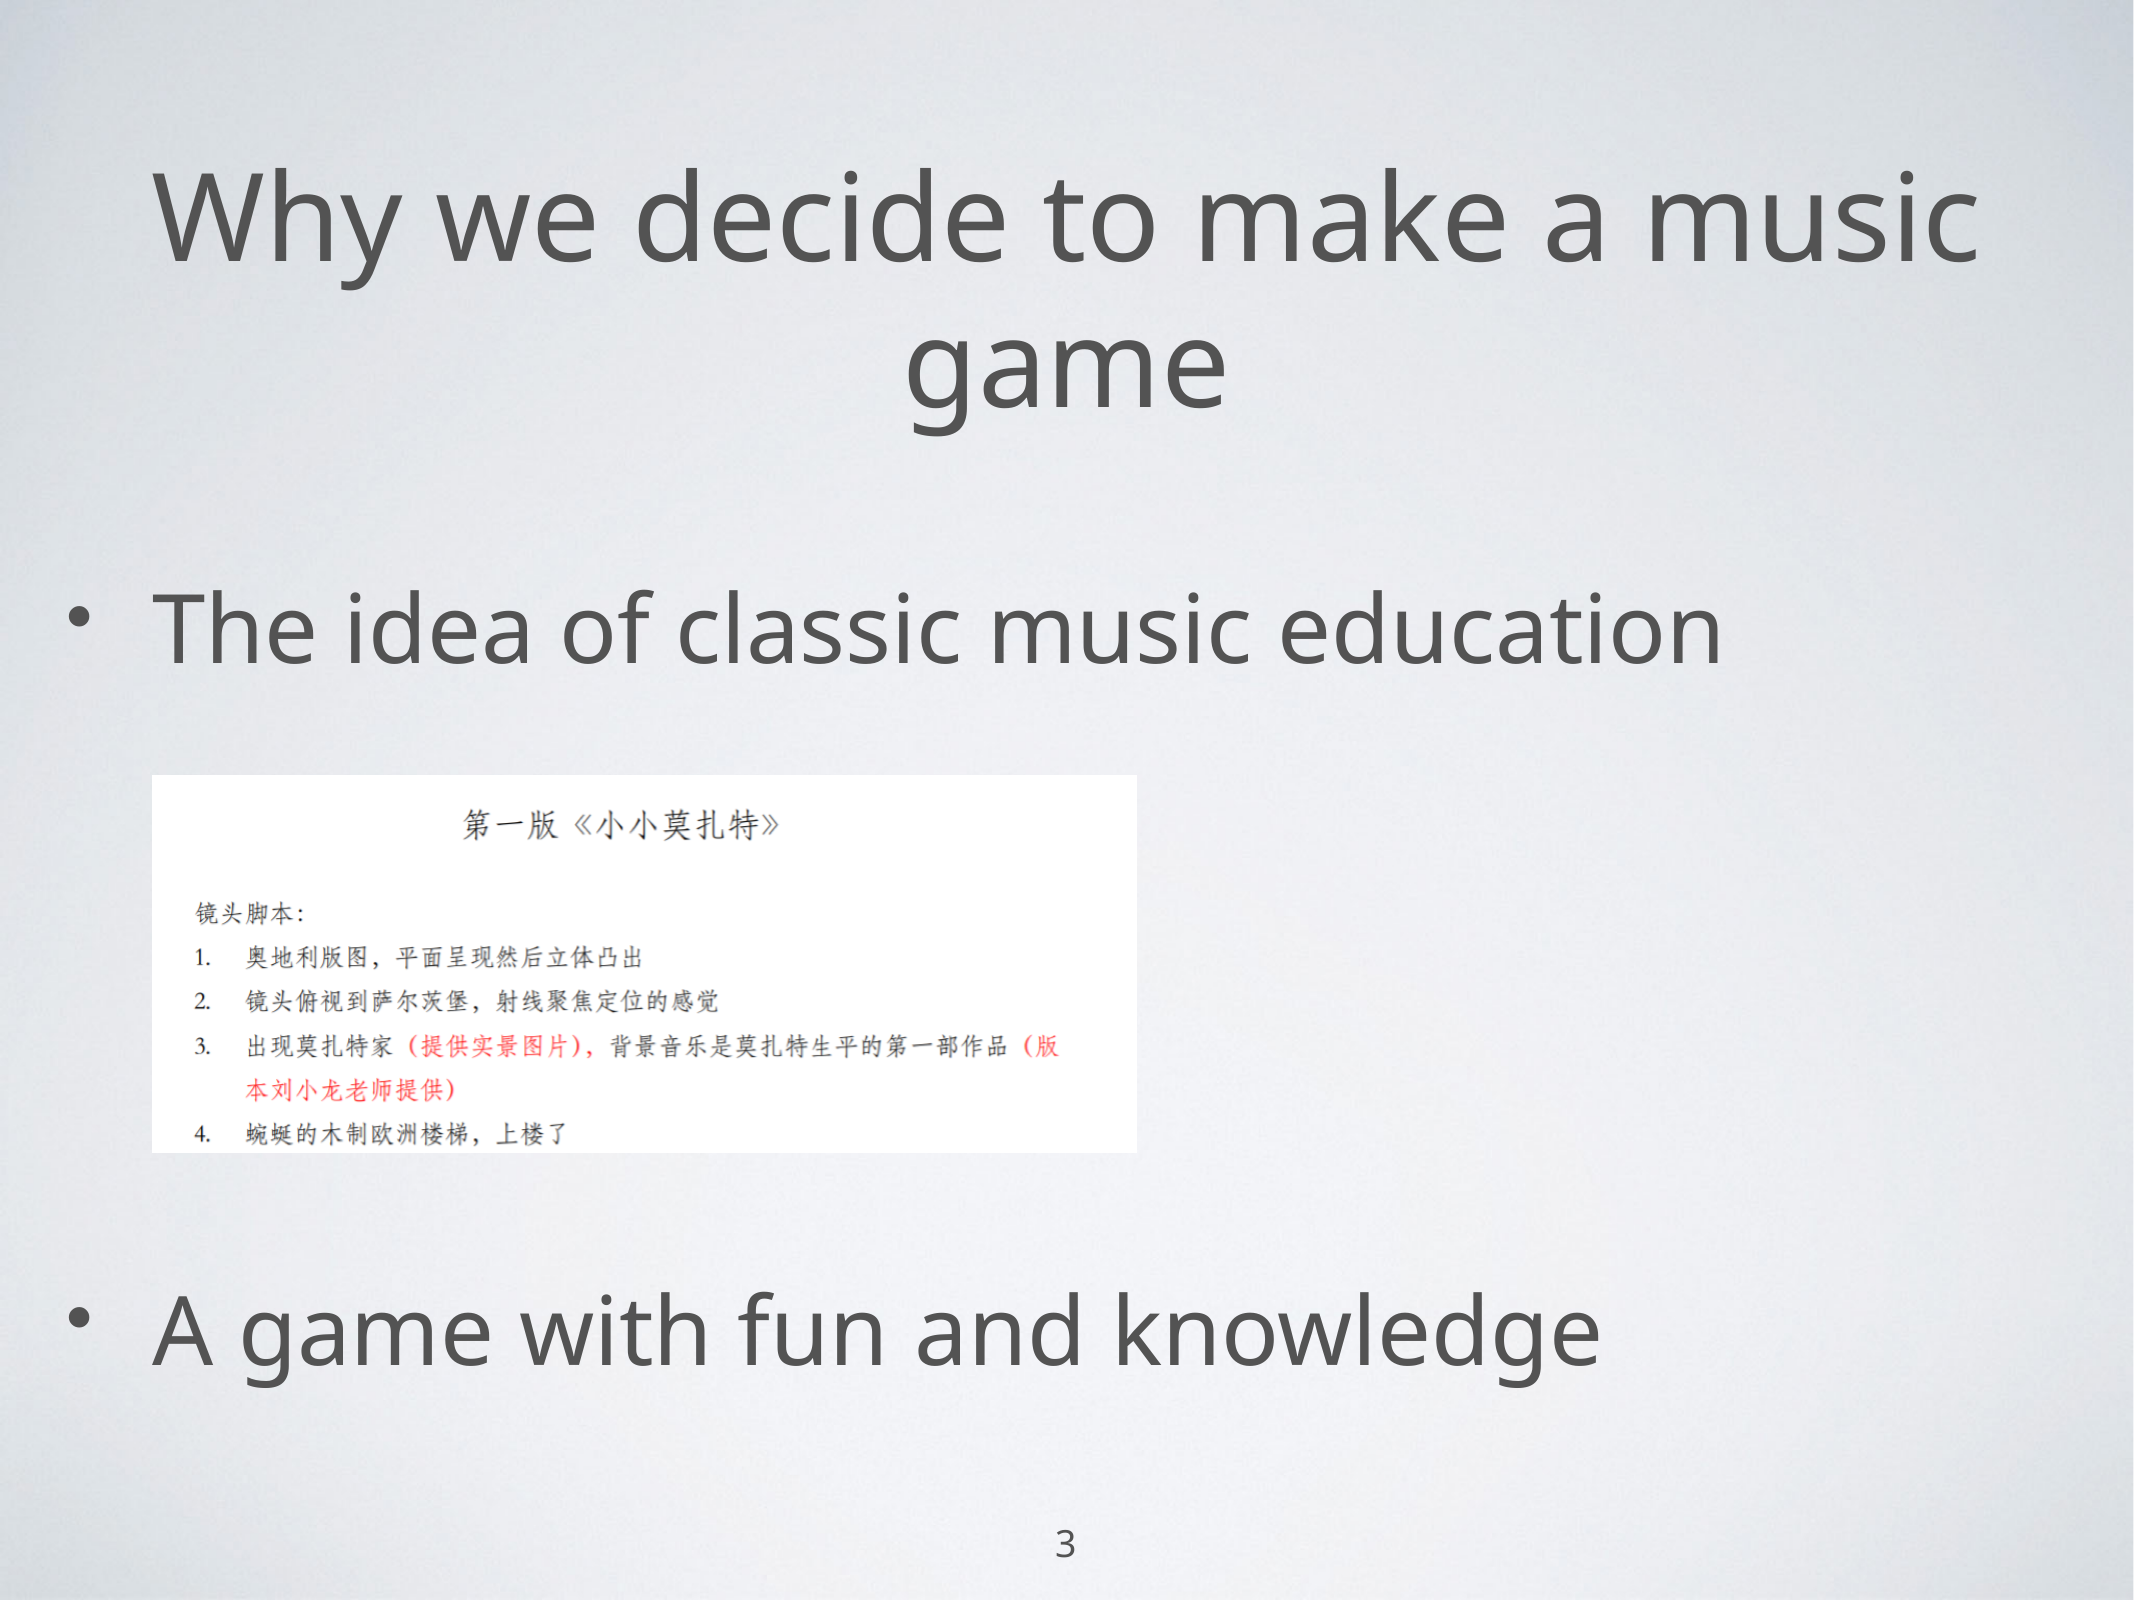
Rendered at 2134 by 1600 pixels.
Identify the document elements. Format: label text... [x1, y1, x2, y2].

list The idea of classic music education A game with fun and knowledge [57, 447, 2076, 1482]
slide_number 3 [1046, 1520, 1085, 1580]
picture [0, 0, 2134, 1600]
title Why we decide to make a music game [57, 128, 2076, 443]
